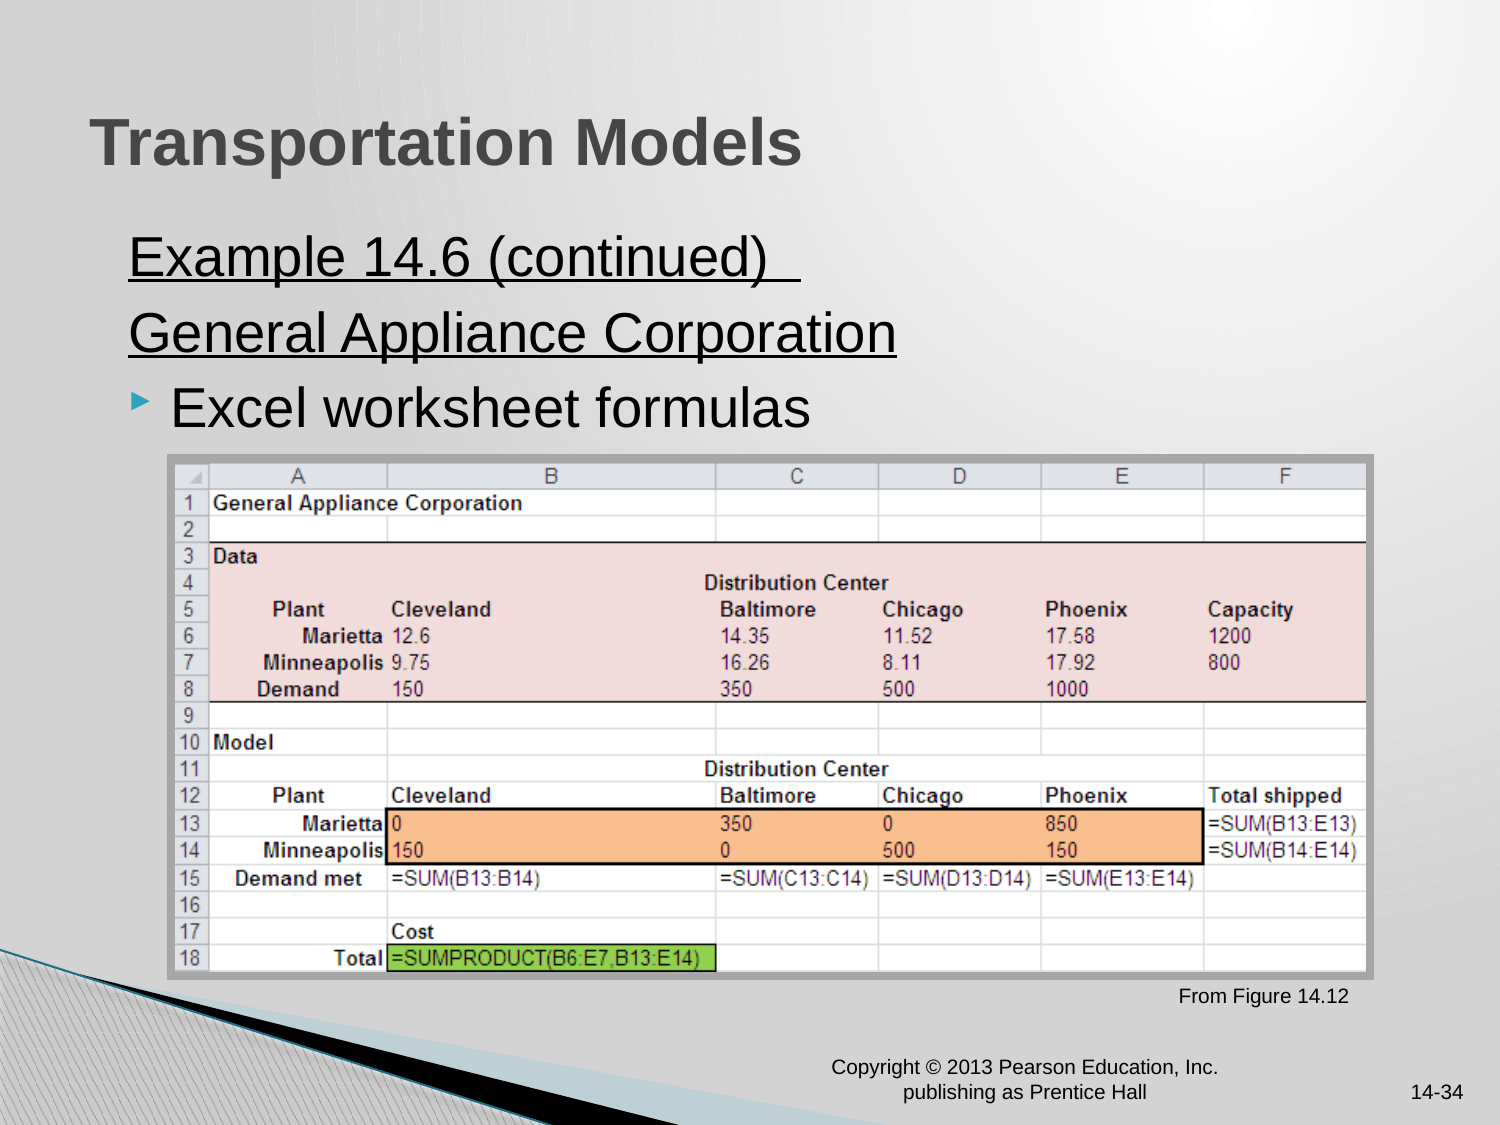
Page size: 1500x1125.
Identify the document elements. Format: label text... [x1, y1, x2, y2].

footer Copyright © 2013 Pearson Education, Inc. publishing as Prentice Hall [812, 1051, 1238, 1112]
picture [174, 462, 1366, 973]
title Transportation Models [75, 45, 1425, 233]
slide_number 14-34 [1362, 1051, 1479, 1112]
text_box From Figure 14.12 [1163, 983, 1364, 1015]
list Example 14.6 (continued) General Appliance Corporation Excel worksheet formulas [94, 212, 1446, 956]
